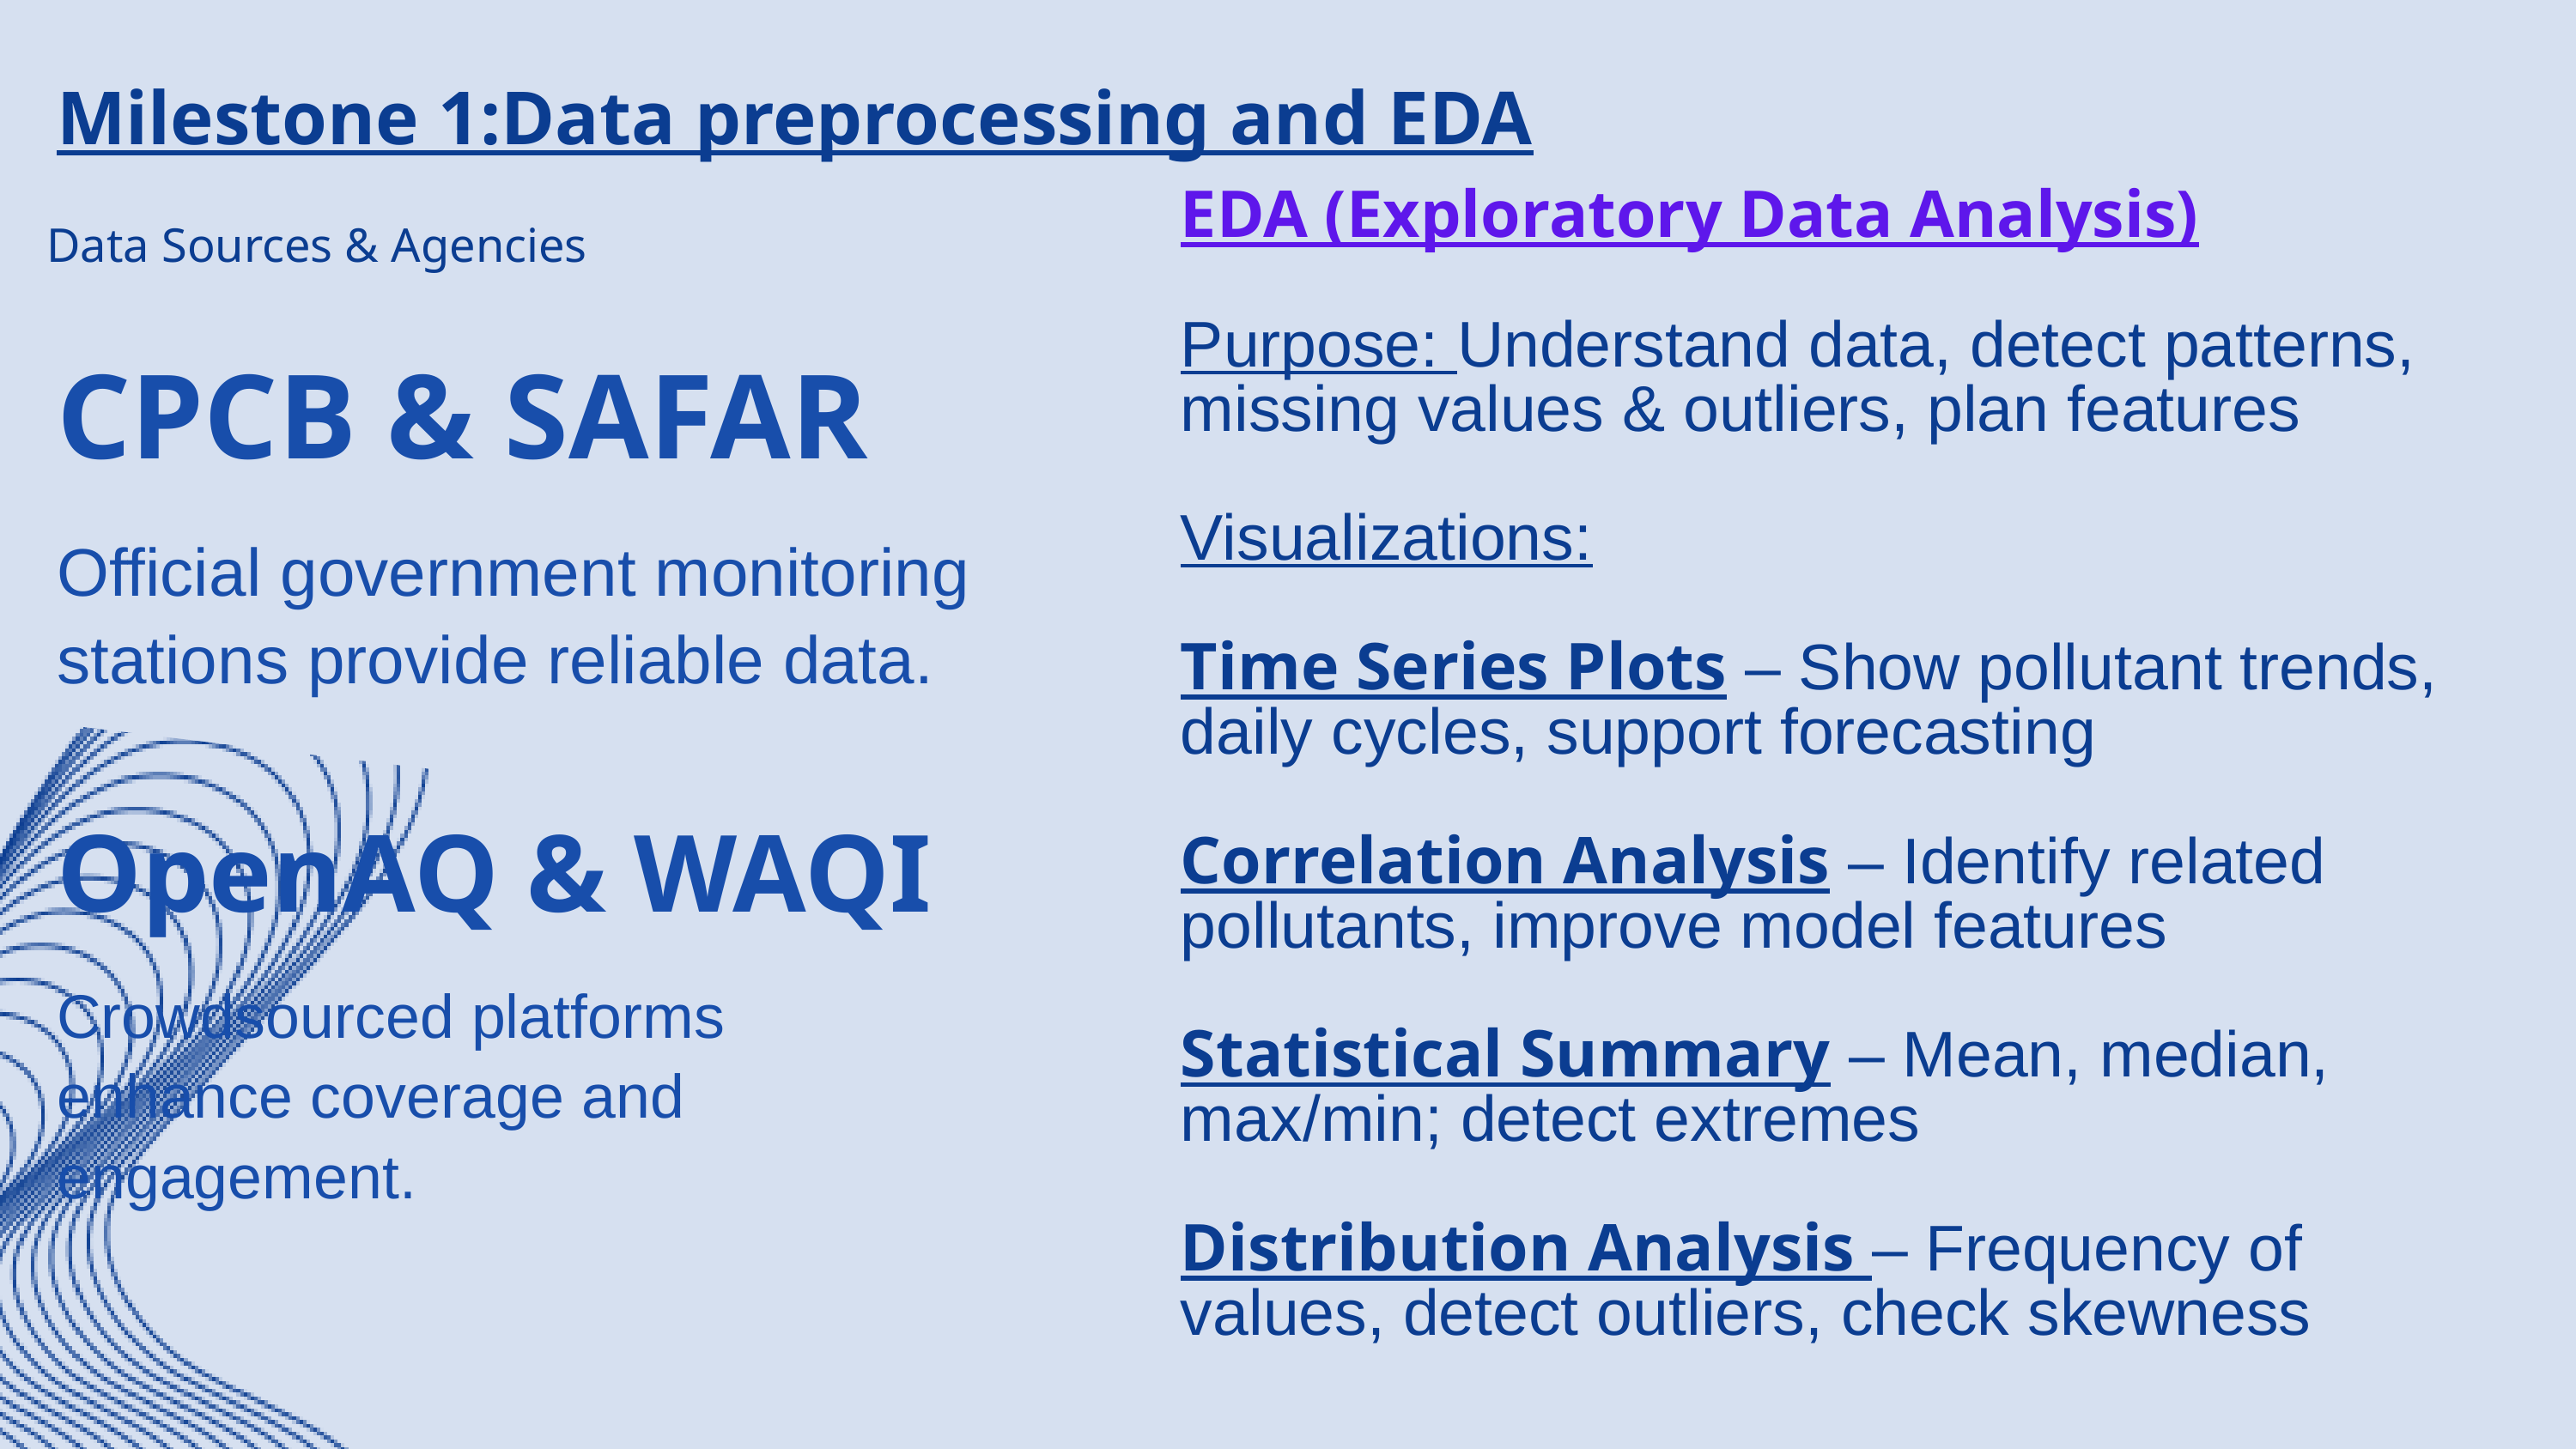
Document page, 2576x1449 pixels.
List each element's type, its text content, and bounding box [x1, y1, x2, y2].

text_box EDA (Exploratory Data Analysis) Purpose: Understand data, detect patterns, missing values & outliers, plan features Visualizations: Time Series Plots – Show pollutant trends, daily cycles, support forecasting Correlation Analysis – Identify related pollutants, improve model features Statistical Summary – Mean, median, max/min; detect extremes Distribution Analysis – Frequency of values, detect outliers, check skewness [1180, 185, 2504, 1349]
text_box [56, 809, 948, 1210]
text_box Milestone 1:Data preprocessing and EDA [57, 85, 1838, 225]
text_box Data Sources & Agencies [46, 225, 1180, 272]
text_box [56, 346, 1030, 697]
text_box [0, 717, 457, 1449]
